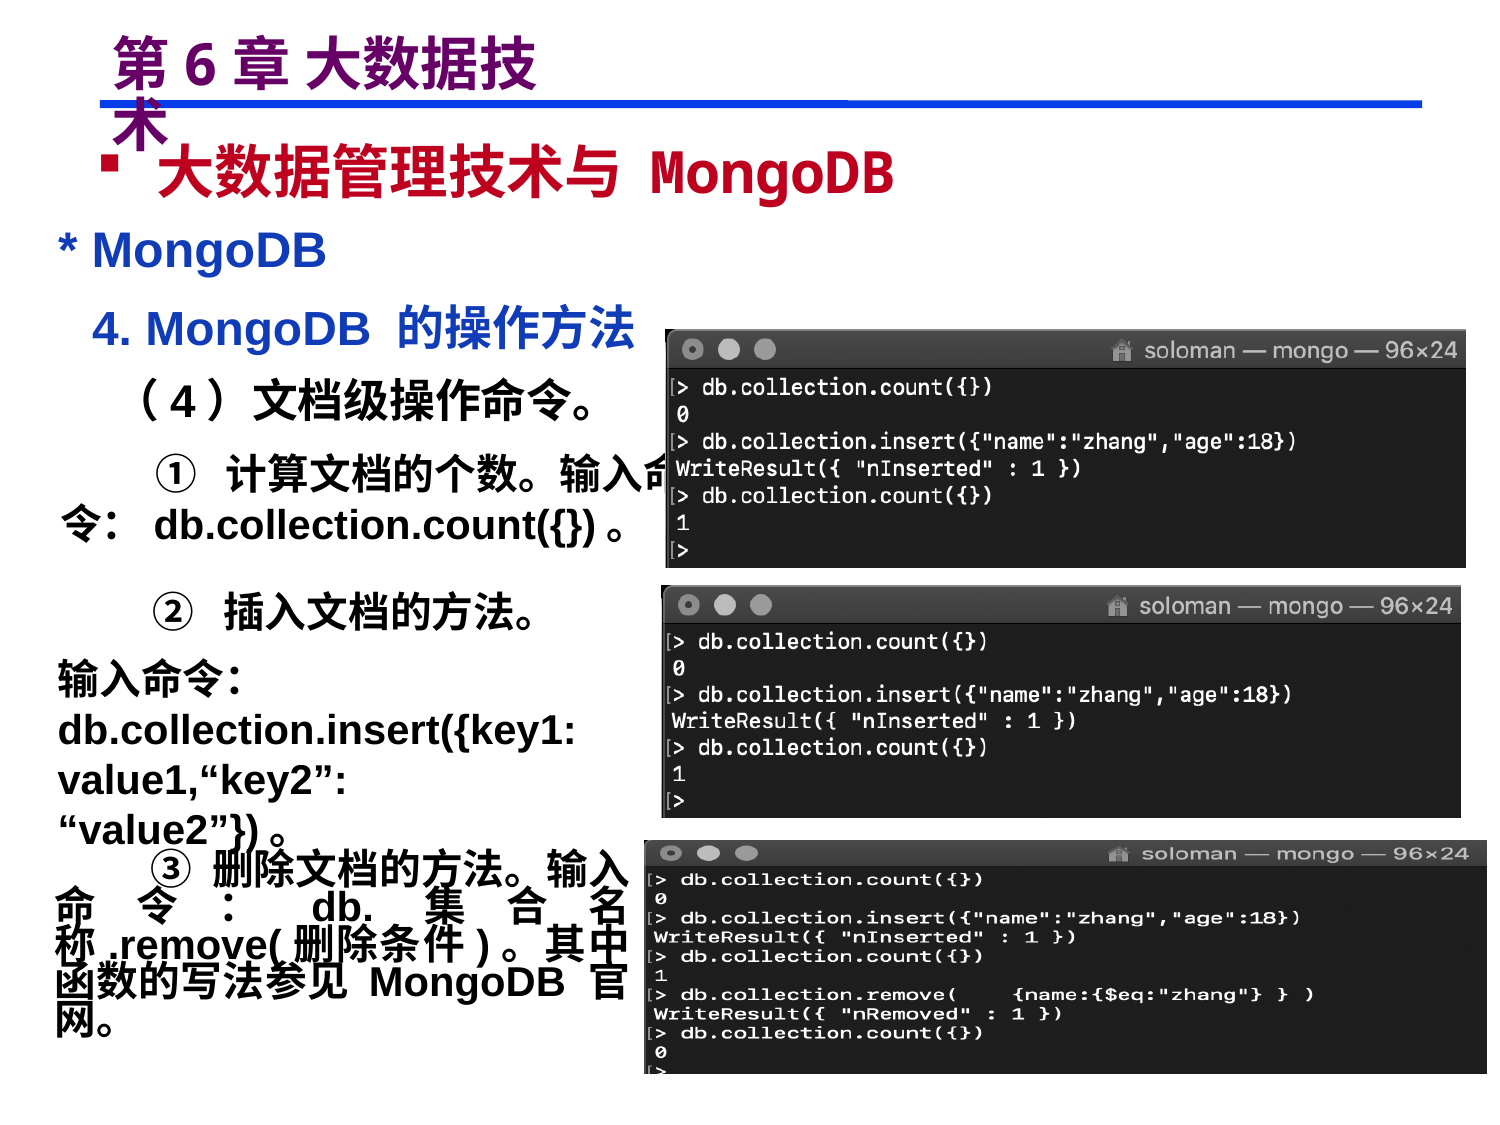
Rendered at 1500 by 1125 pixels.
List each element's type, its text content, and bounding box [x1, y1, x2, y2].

text_box * MongoDB [15, 210, 1173, 277]
text_box 大数据管理技术与 MongoDB [81, 128, 942, 207]
picture [644, 839, 1487, 1075]
title 第6章 大数据技术 [100, 32, 593, 128]
text_box 4. MongoDB 的操作方法 （4）文档级操作命令。 [24, 289, 1480, 436]
text_box ③ 删除文档的方法。输入命令：db.集合名称.remove(删除条件)。其中函数的写法参见 MongoDB 官网。 [39, 846, 639, 1019]
text_box ② 插入文档的方法。 输入命令：db.collection.insert({key1:value1,“key2”: “value2”})。 [42, 578, 595, 792]
picture [660, 585, 1461, 818]
picture [664, 328, 1466, 568]
text_box ① 计算文档的个数。输入命令：db.collection.count({})。 [45, 440, 659, 568]
